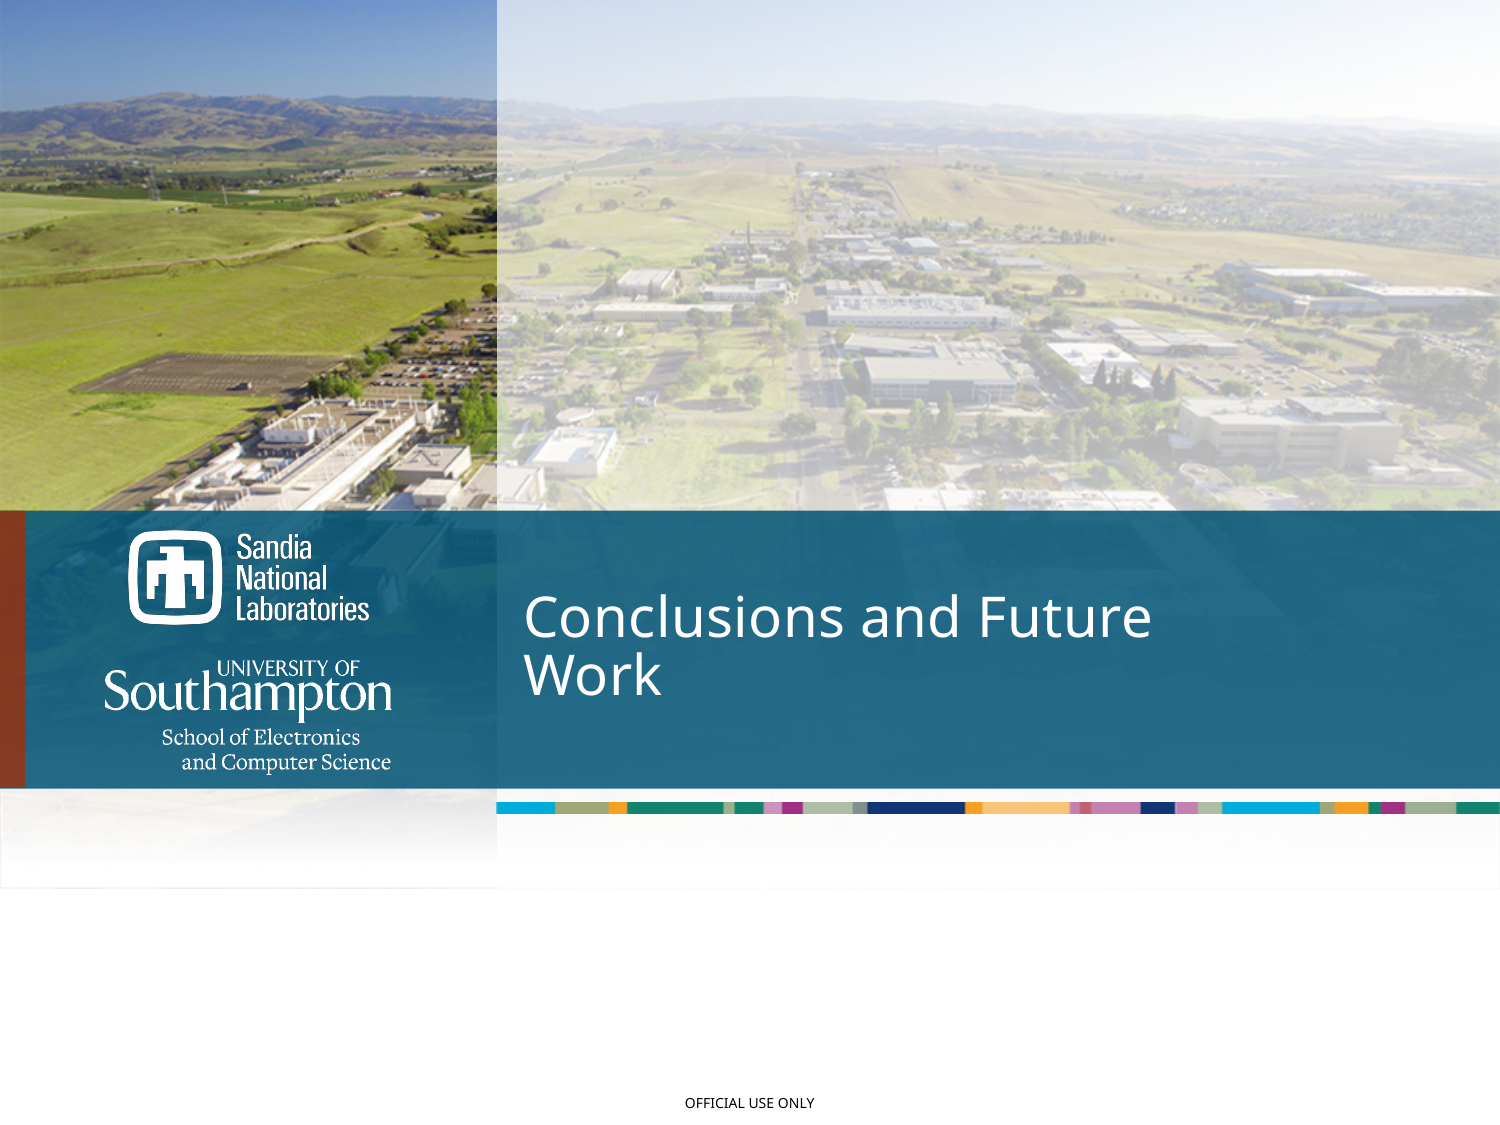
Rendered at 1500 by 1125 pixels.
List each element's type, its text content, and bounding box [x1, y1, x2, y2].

picture [0, 0, 497, 889]
footer OFFICIAL USE ONLY [595, 1082, 905, 1125]
picture [1320, 802, 1500, 814]
picture [555, 802, 1222, 814]
title Conclusions and Future Work [508, 510, 1270, 788]
